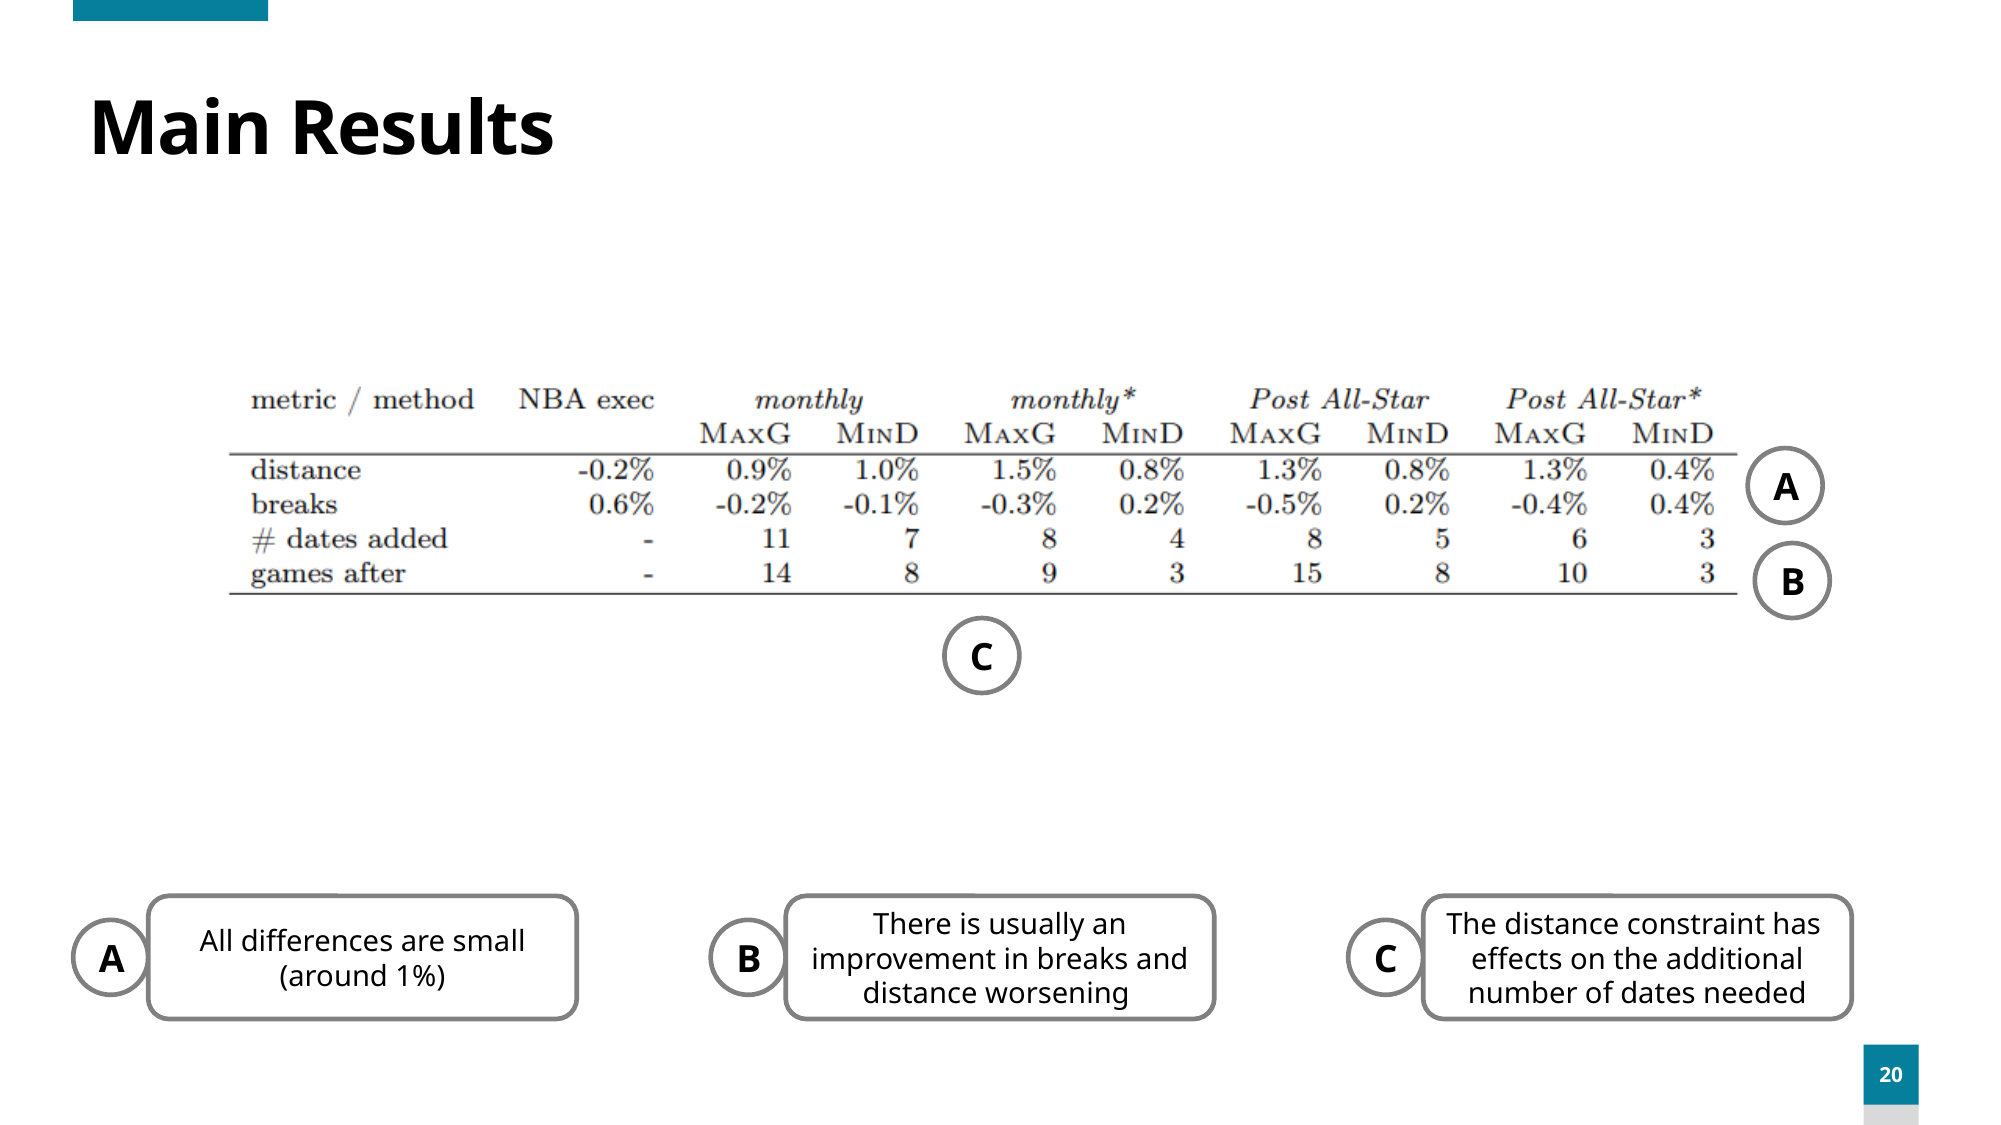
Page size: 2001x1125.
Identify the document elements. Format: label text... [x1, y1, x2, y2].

title Main Results [73, 82, 1720, 179]
text_box C [1347, 918, 1422, 996]
text_box A [72, 918, 147, 996]
text_box A [1786, 447, 1824, 525]
text_box B [709, 918, 784, 996]
text_box C [943, 620, 1021, 695]
text_box All differences are small (around 1%) [147, 894, 578, 1021]
text_box B [1786, 541, 1831, 620]
text_box There is usually an improvement in breaks and distance worsening [784, 894, 1216, 1021]
picture [214, 351, 1786, 620]
text_box The distance constraint has effects on the additional number of dates needed [1422, 894, 1853, 1021]
